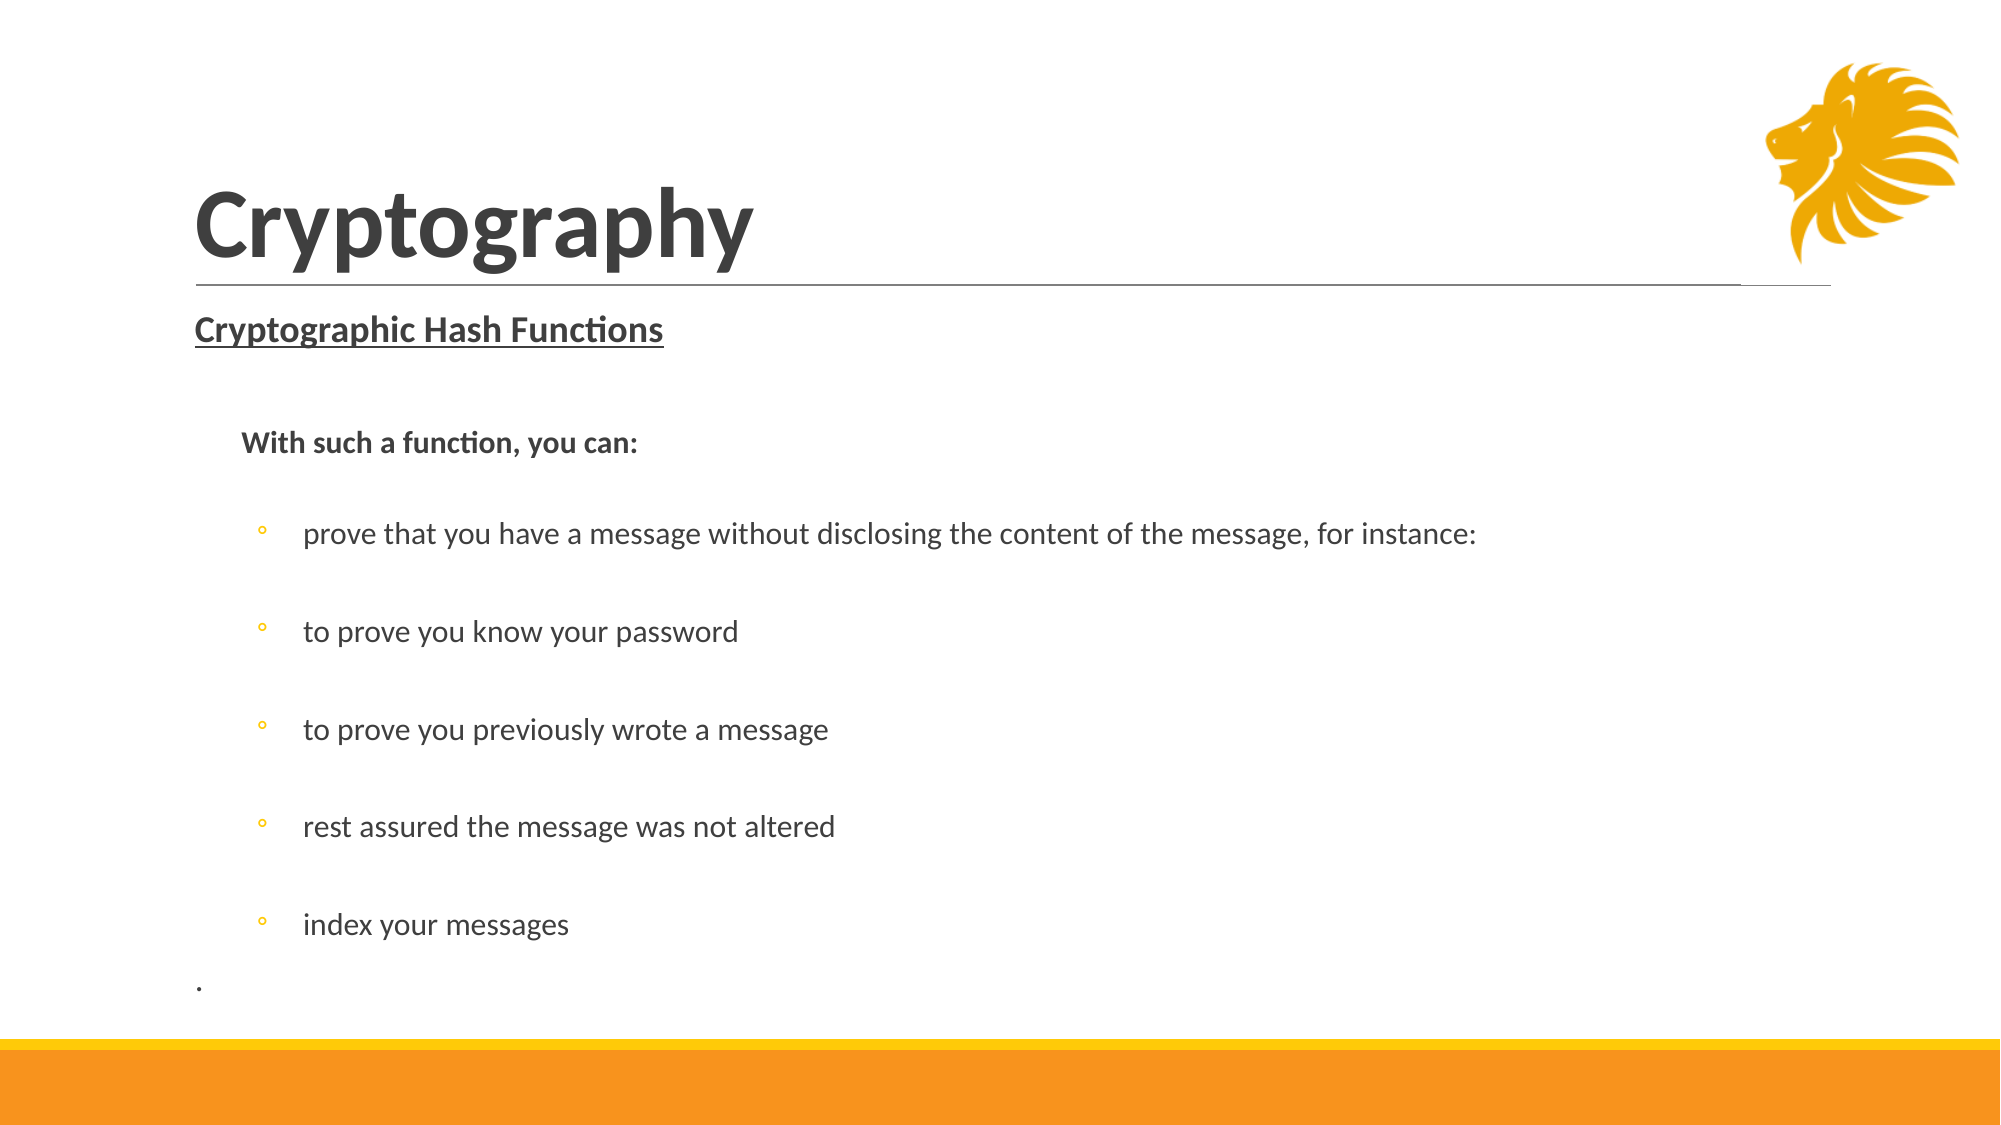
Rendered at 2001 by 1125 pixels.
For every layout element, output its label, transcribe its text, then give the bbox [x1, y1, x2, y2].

title Cryptography [180, 47, 1736, 285]
picture [1741, 43, 1984, 286]
list Cryptographic Hash Functions With such a function, you can: prove that you have a message without disclosing the content of the message, for instance: to prove you know your password to prove you previously wrote a message rest assured the message was not altered index your messages . [180, 302, 1830, 1012]
